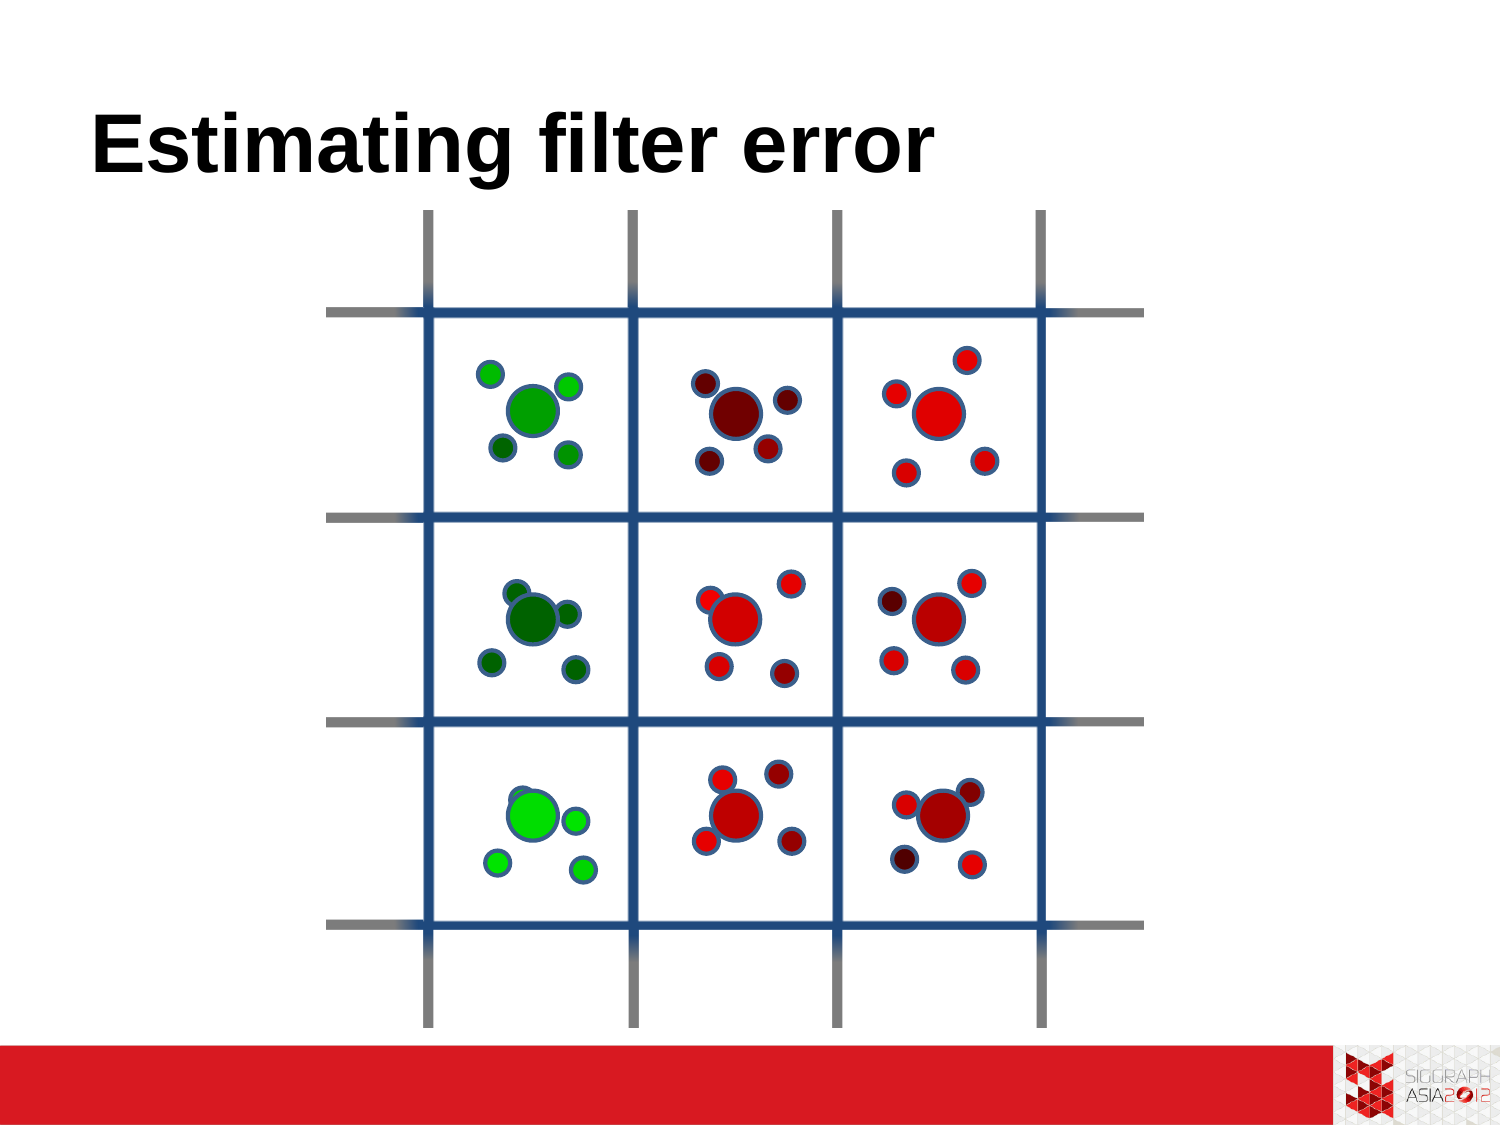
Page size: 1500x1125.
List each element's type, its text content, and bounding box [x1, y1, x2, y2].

title Estimating filter error [75, 45, 1425, 233]
picture [0, 0, 1500, 1125]
